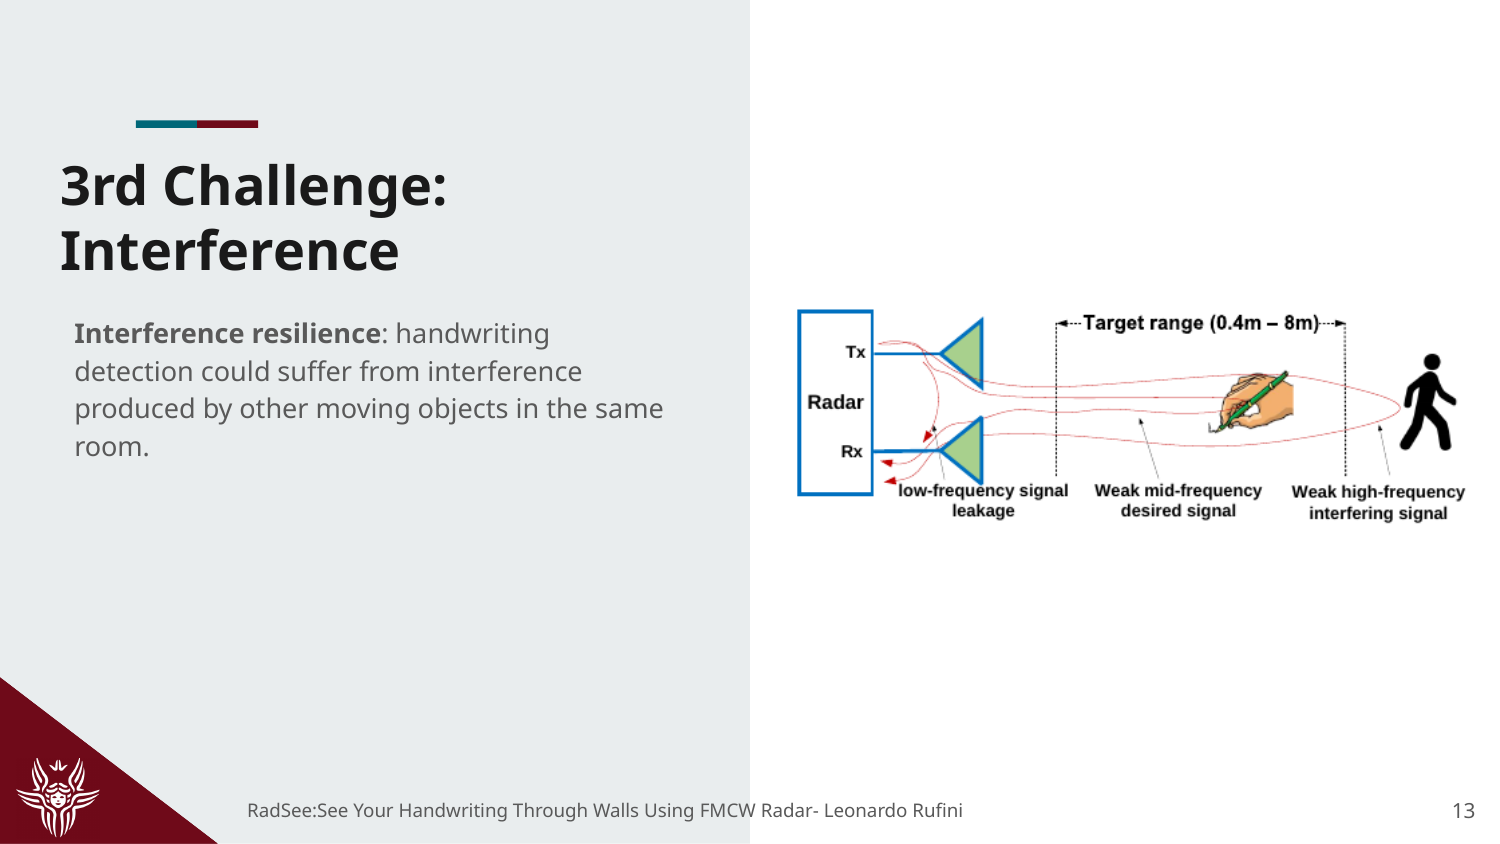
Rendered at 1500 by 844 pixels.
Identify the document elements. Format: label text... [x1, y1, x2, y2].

subtitle Interference resilience: handwriting detection could suffer from interference produced by other moving objects in the same room. [59, 297, 684, 724]
subtitle RadSee:See Your Handwriting Through Walls Using FMCW Radar- Leonardo Rufini [232, 783, 1193, 839]
picture [16, 758, 100, 839]
slide_number ‹#› [1400, 779, 1491, 844]
picture [772, 268, 1480, 534]
title 3rd Challenge: Interference [45, 136, 740, 360]
